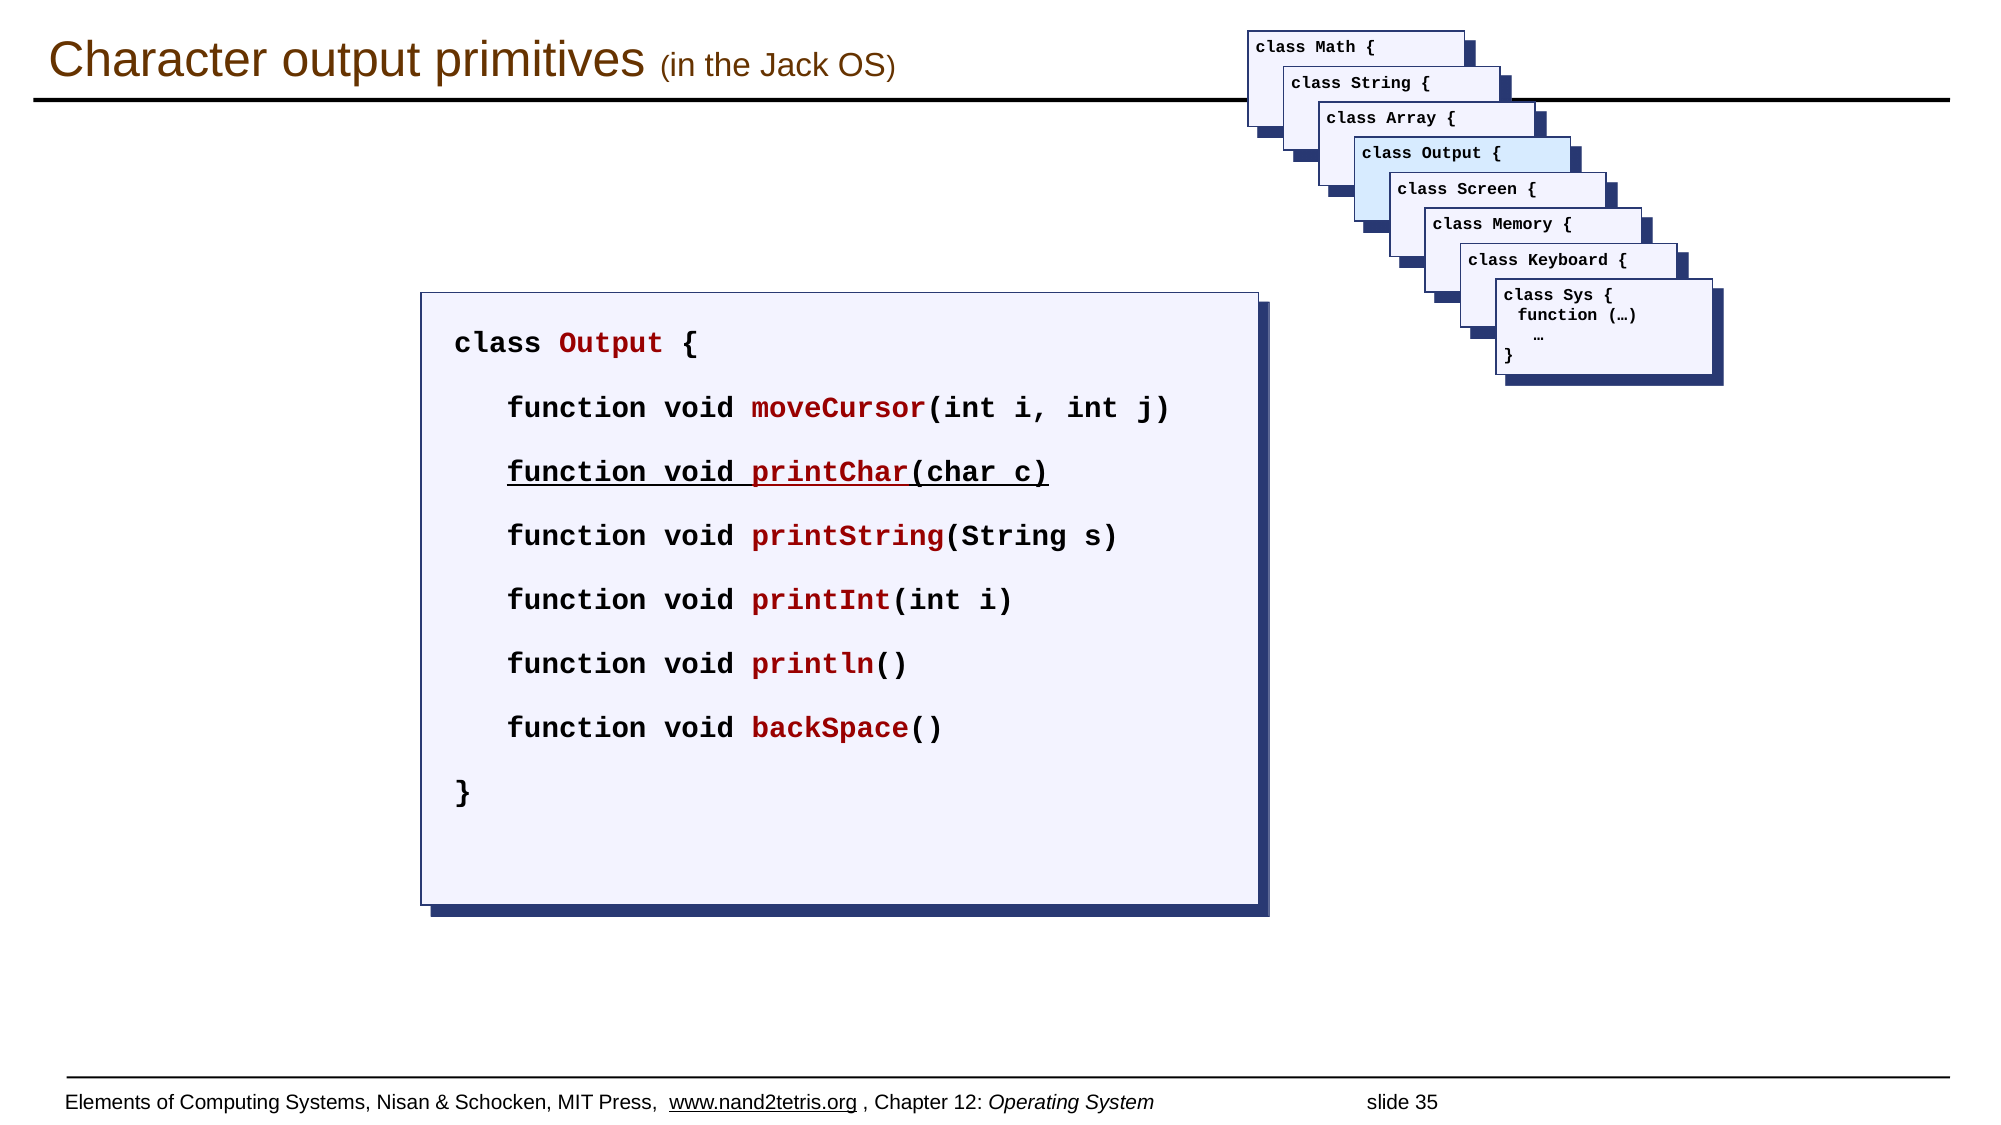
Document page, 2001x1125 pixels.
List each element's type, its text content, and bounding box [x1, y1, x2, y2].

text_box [1247, 30, 1713, 375]
text_box class Output { function void moveCursor(int i, int j) function void printChar(char c) function void printString(String s) function void printInt(int i) function void println() function void backSpace() } [421, 292, 1259, 905]
title Character output primitives (in the Jack OS) [33, 12, 1950, 100]
